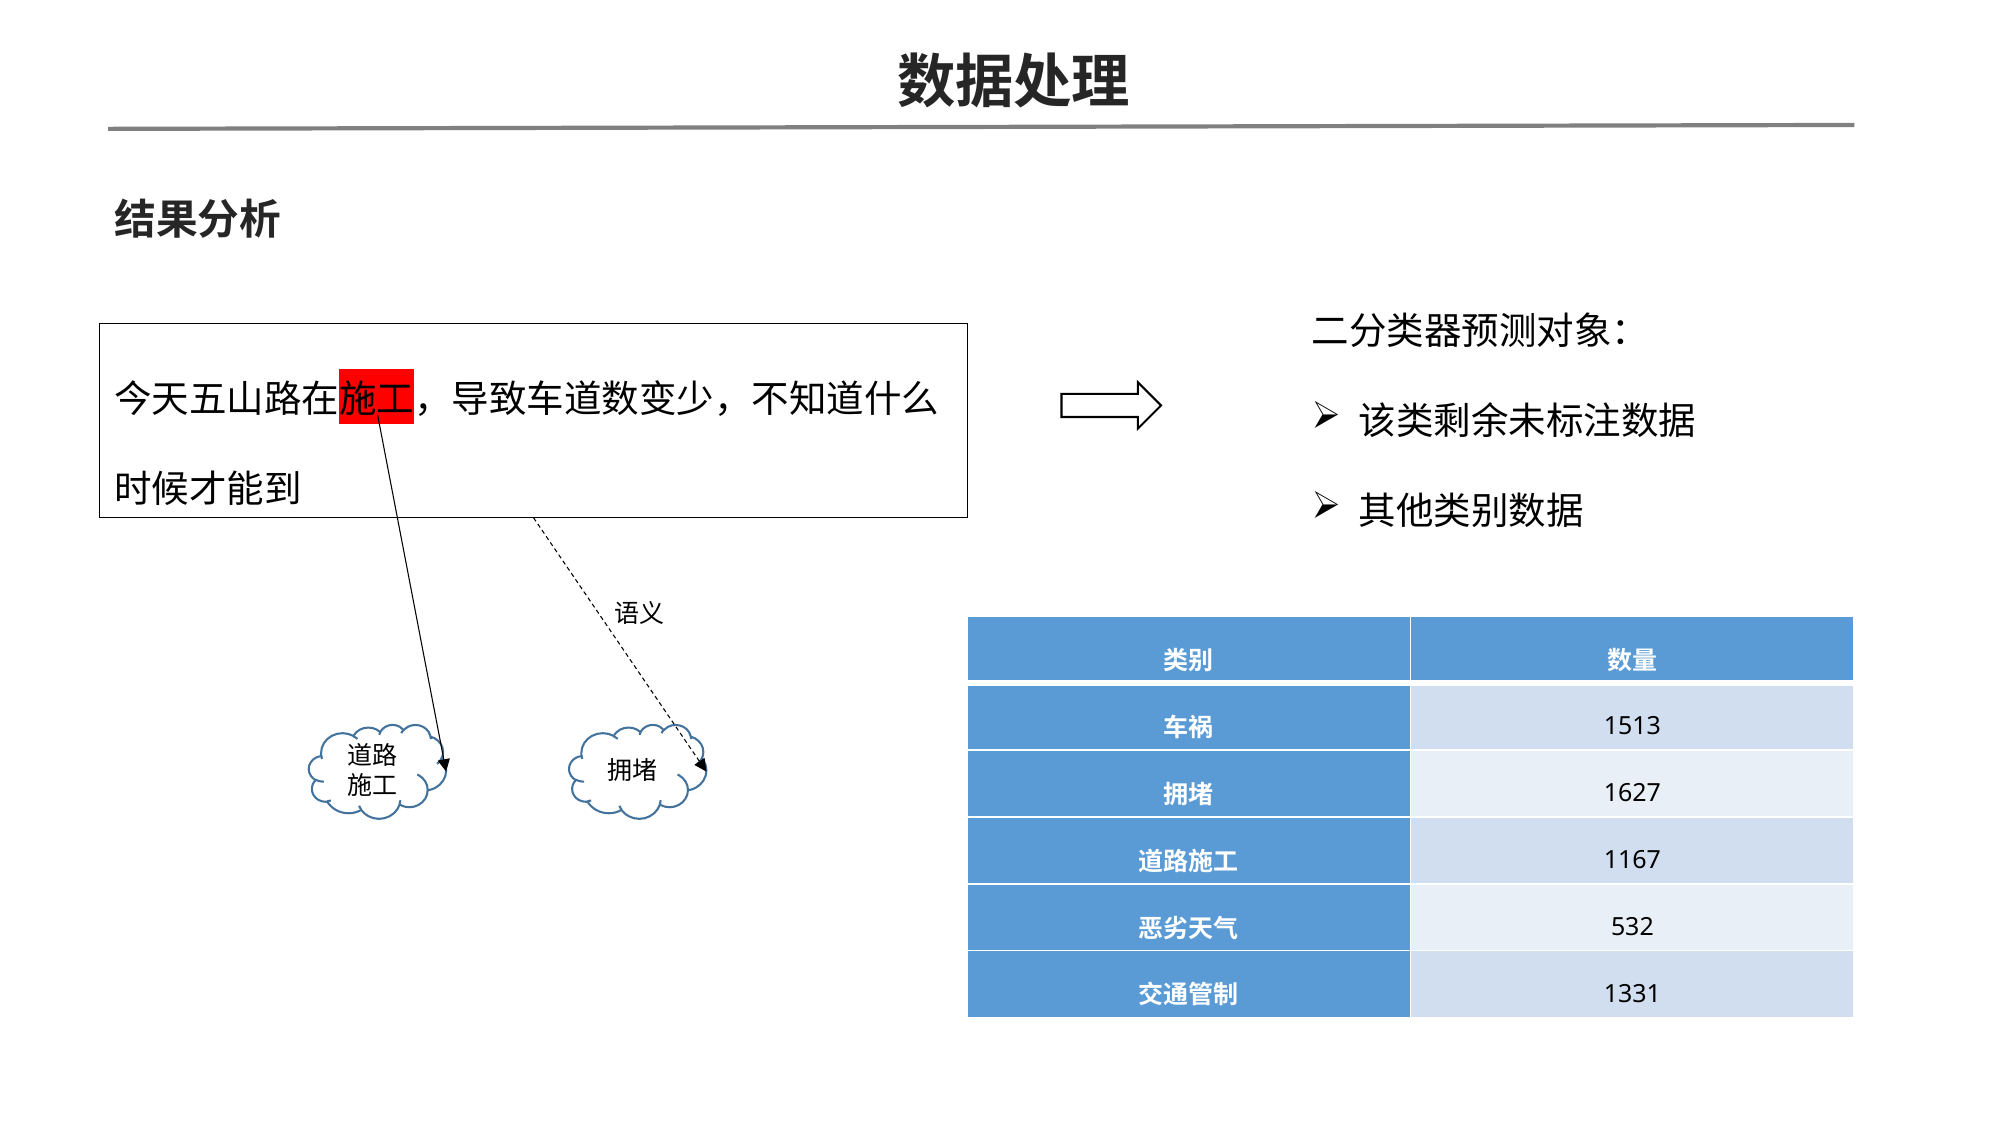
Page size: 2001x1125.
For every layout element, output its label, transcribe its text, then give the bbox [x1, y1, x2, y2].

text_box 数据处理 [0, 75, 2000, 122]
table_cell 车祸 [968, 686, 1410, 749]
text_box [1060, 379, 1163, 432]
table_cell 道路施工 [968, 818, 1410, 883]
text_box 结果分析 [99, 160, 829, 251]
table_cell 拥堵 [968, 751, 1410, 816]
table_cell 1627 [1411, 751, 1853, 816]
table_cell 532 [1411, 885, 1853, 950]
table_header 类别 [968, 617, 1410, 680]
table_cell 1167 [1411, 818, 1853, 883]
table_header 数量 [1411, 617, 1853, 680]
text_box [533, 506, 638, 730]
table_cell 1513 [1411, 686, 1853, 749]
text_box 语义 [638, 590, 726, 635]
table_cell 1331 [1411, 951, 1853, 1017]
table_cell 交通管制 [968, 951, 1410, 1017]
table_cell 恶劣天气 [968, 885, 1410, 950]
text_box [0, 0, 2000, 75]
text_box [107, 124, 1855, 129]
text_box 今天五山路在施工，导致车道数变少，不知道什么时候才能到 [99, 323, 968, 518]
text_box 二分类器预测对象： 该类剩余未标注数据 其他类别数据 [1296, 299, 1855, 540]
text_box 拥堵 [567, 723, 708, 820]
text_box 道路施工 [307, 723, 448, 820]
